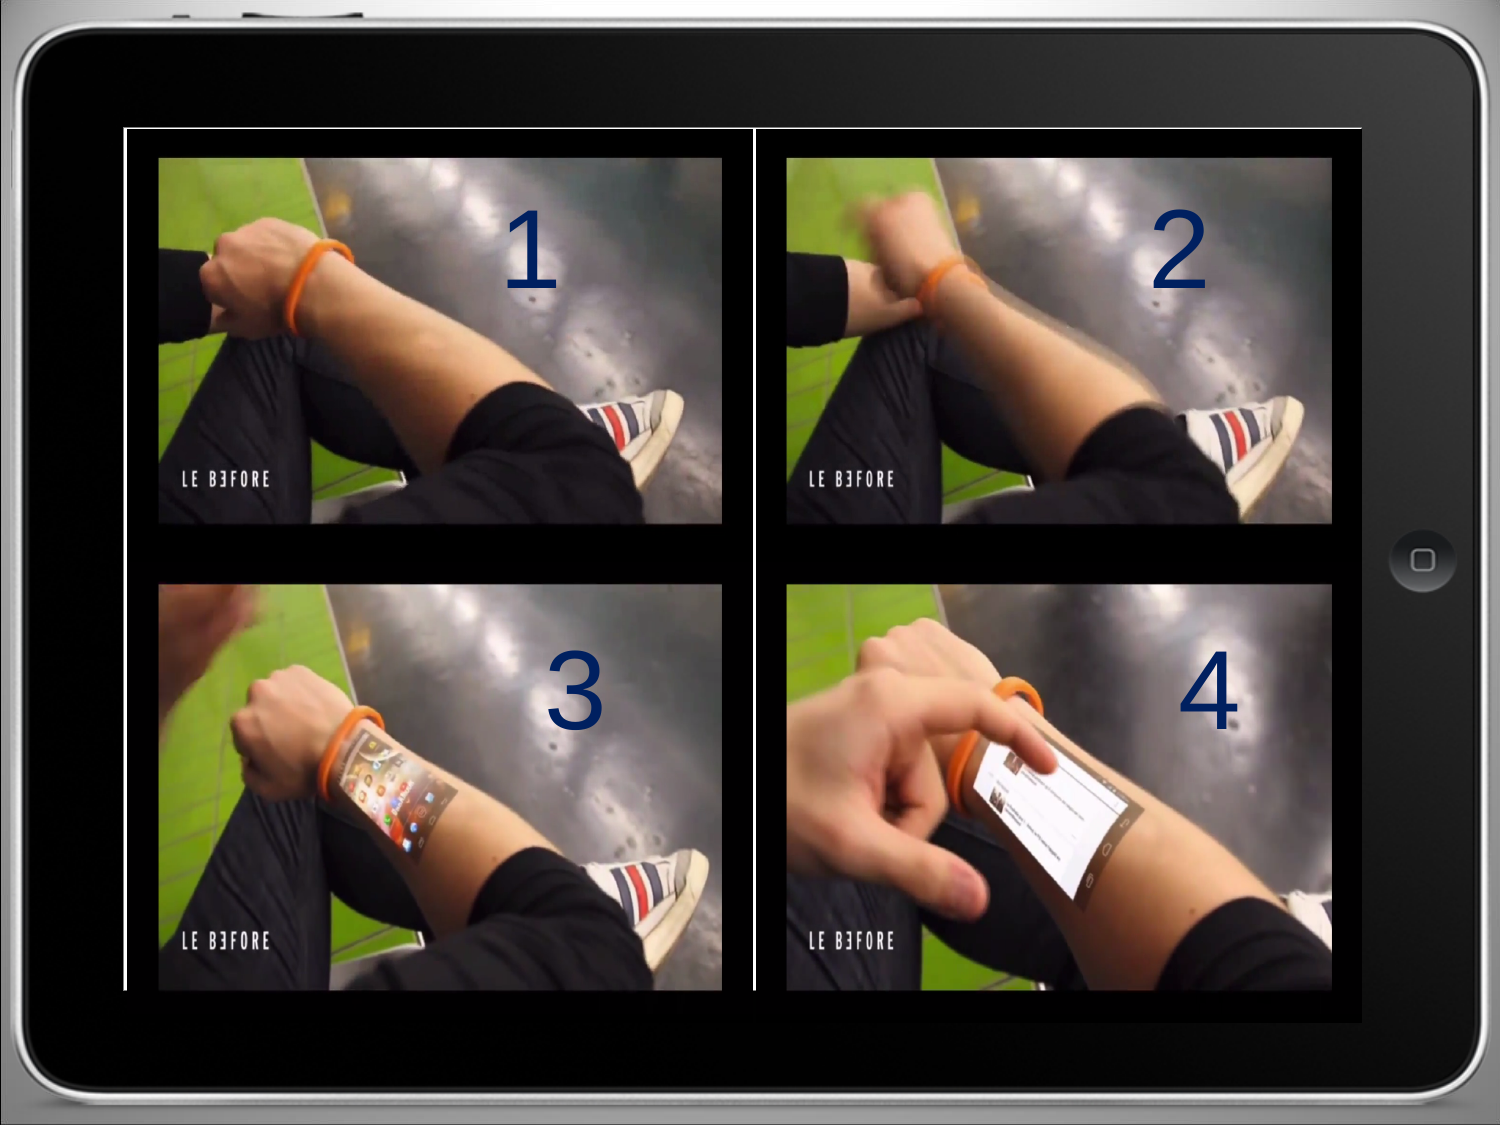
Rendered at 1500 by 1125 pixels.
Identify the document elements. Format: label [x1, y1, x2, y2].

picture [0, 0, 1500, 1125]
text_box [127, 129, 1362, 1023]
